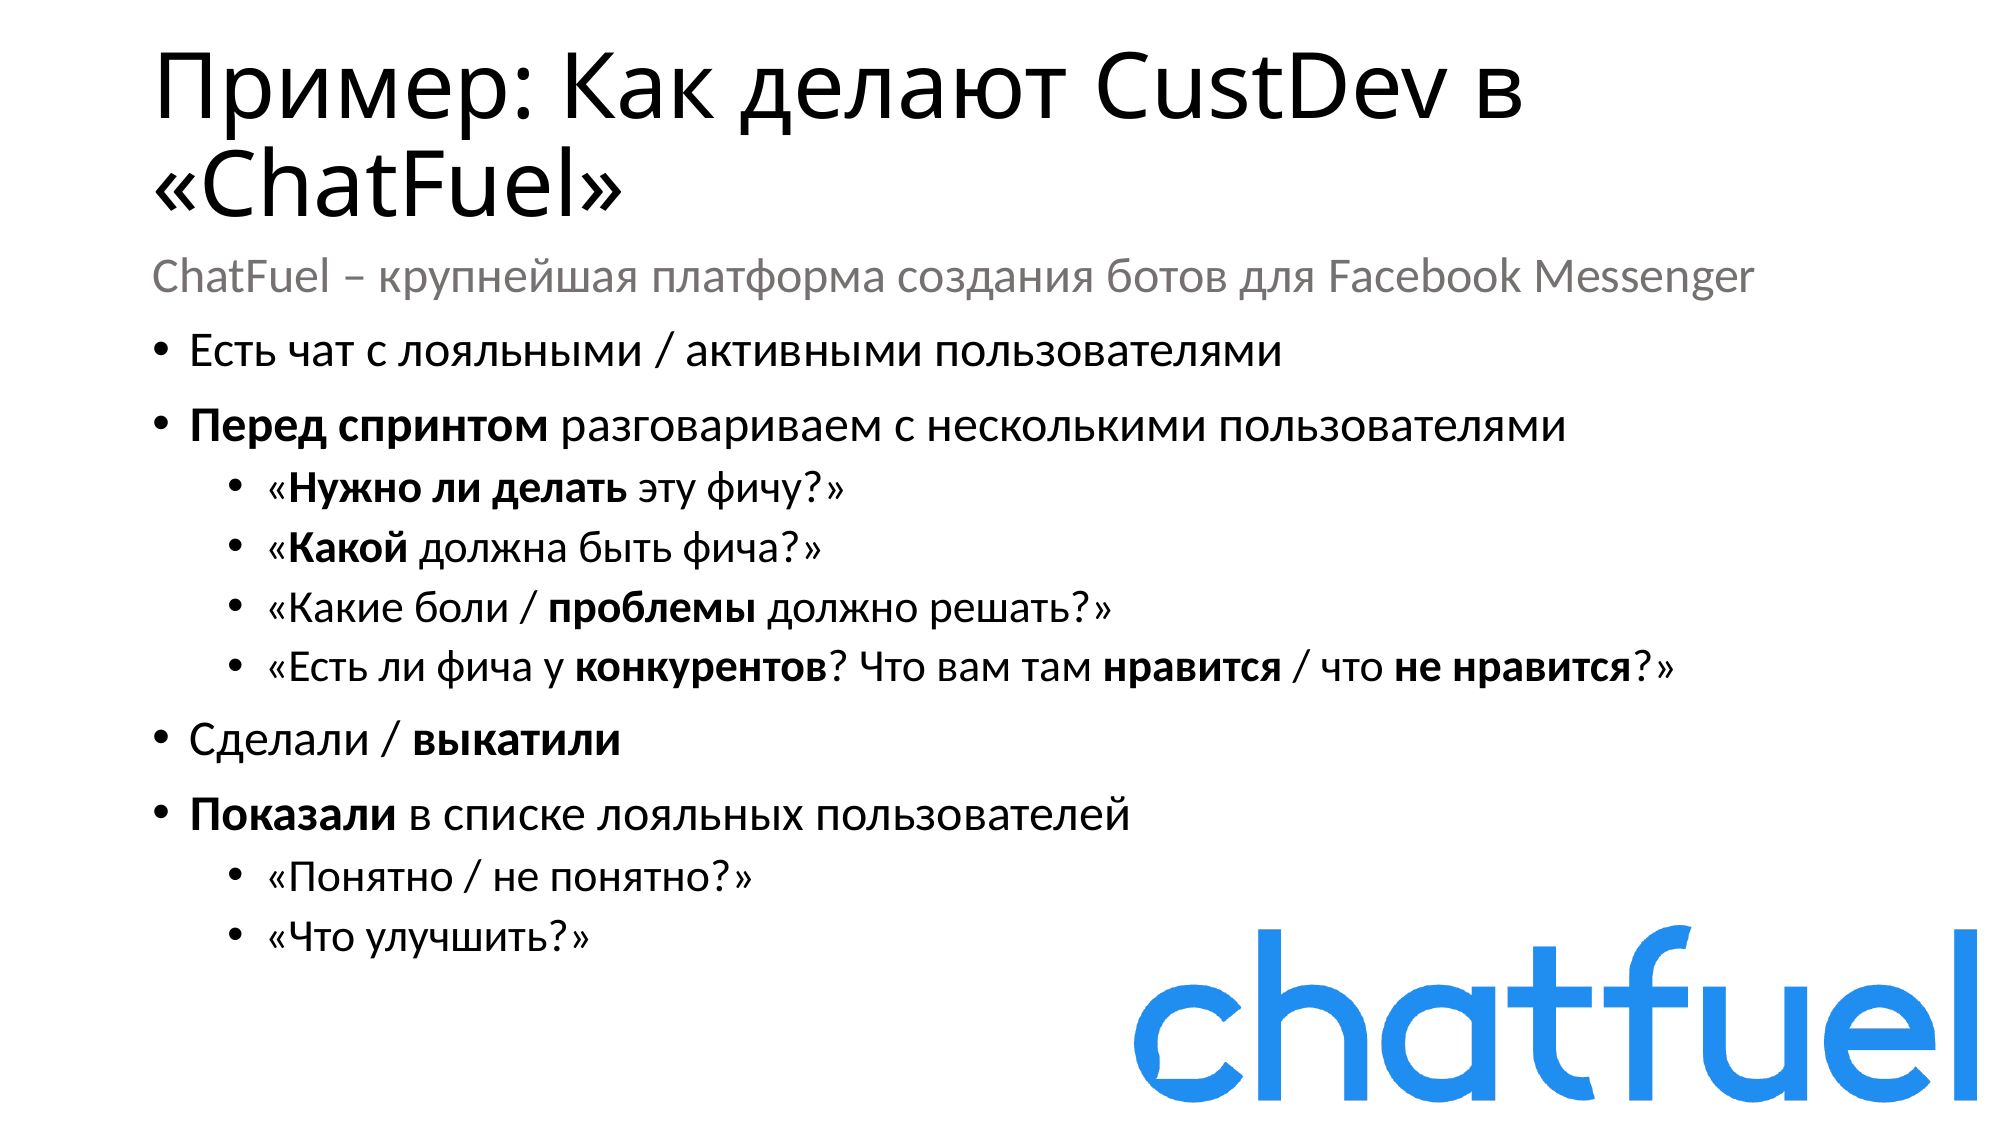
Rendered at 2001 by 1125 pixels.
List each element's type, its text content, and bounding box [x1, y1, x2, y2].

title Пример: Как делают CustDev в «ChatFuel» [137, 59, 1863, 216]
picture [1134, 925, 1977, 1104]
list ChatFuel – крупнейшая платформа создания ботов для Facebook Messenger Есть чат с лояльными / активными пользователями Перед спринтом разговариваем с несколькими пользователями «Нужно ли делать эту фичу?» «Какой должна быть фича?» «Какие боли / проблемы должно решать?» «Есть ли фича у конкурентов? Что вам там нравится / что не нравится?» Сделали / выкатили Показали в списке лояльных пользователей «Понятно / не понятно?» «Что улучшить?» [137, 241, 1863, 1014]
